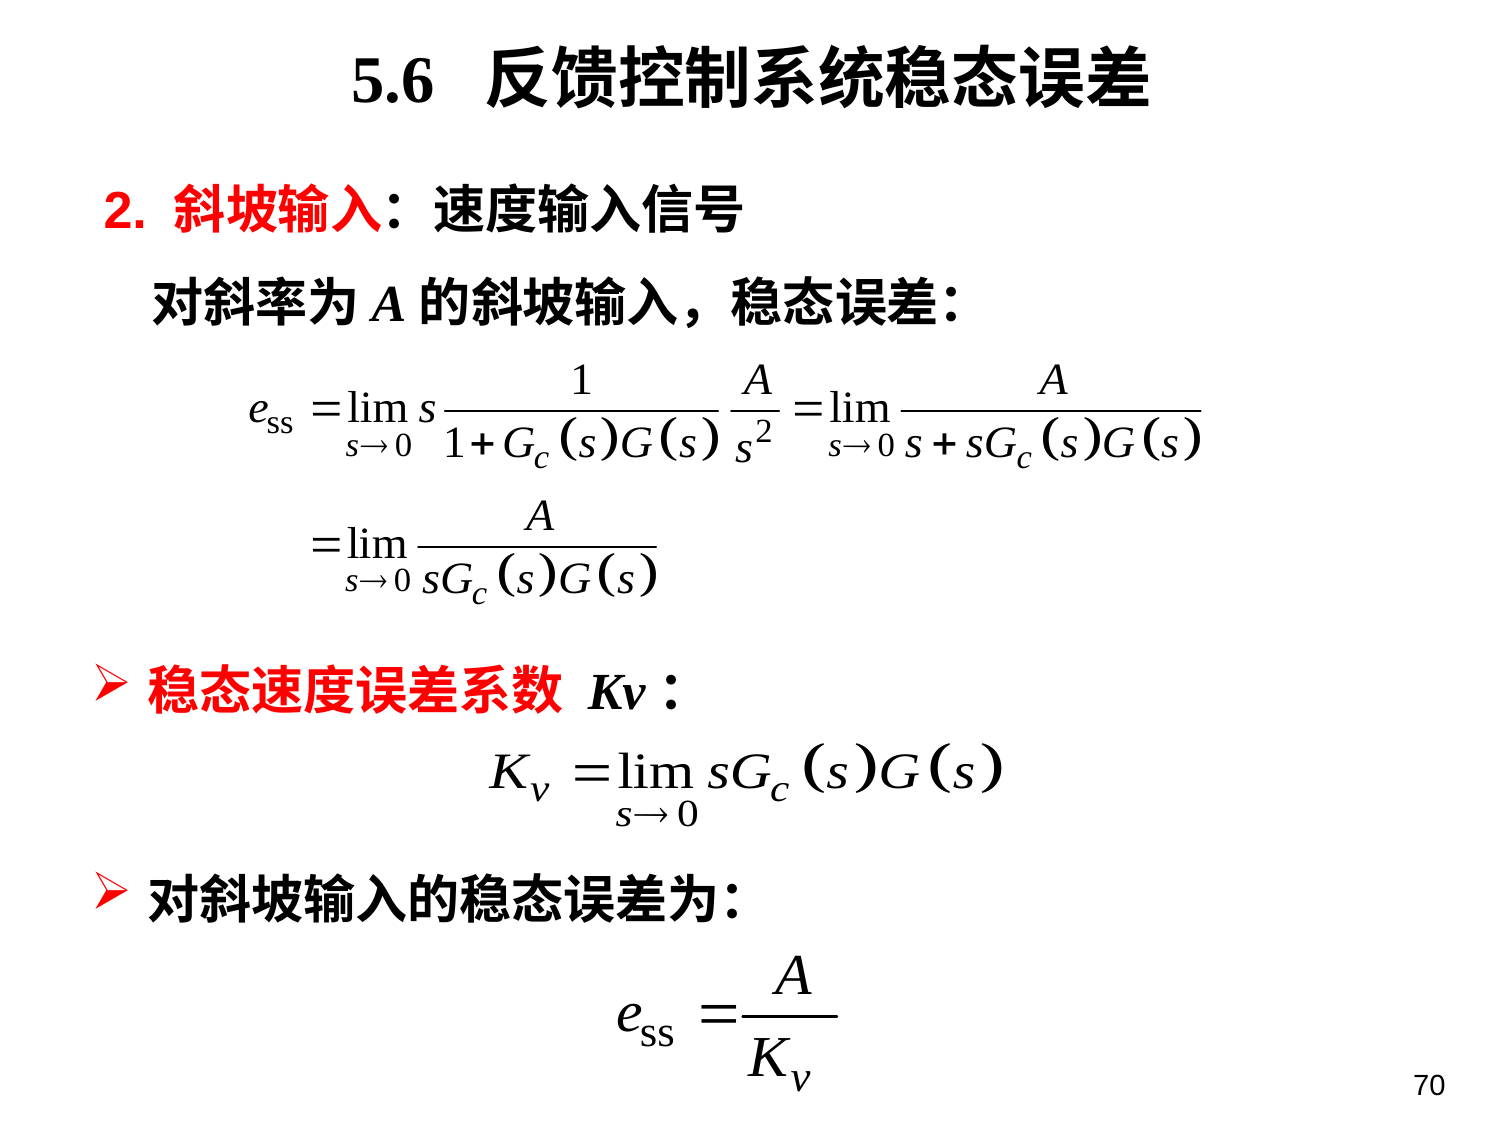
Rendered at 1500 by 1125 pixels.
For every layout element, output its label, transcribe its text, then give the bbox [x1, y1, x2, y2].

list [242, 349, 1211, 619]
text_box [608, 939, 848, 1104]
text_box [478, 733, 1011, 840]
text_box 70 [1376, 1058, 1461, 1105]
text_box 稳态速度误差系数 Kv： [76, 619, 1258, 726]
text_box 对斜坡输入的稳态误差为： [76, 827, 1128, 923]
text_box 5.6 反馈控制系统稳态误差 [76, 28, 1427, 123]
list 2. 斜坡输入：速度输入信号 对斜率为A的斜坡输入，稳态误差： [88, 137, 1105, 315]
